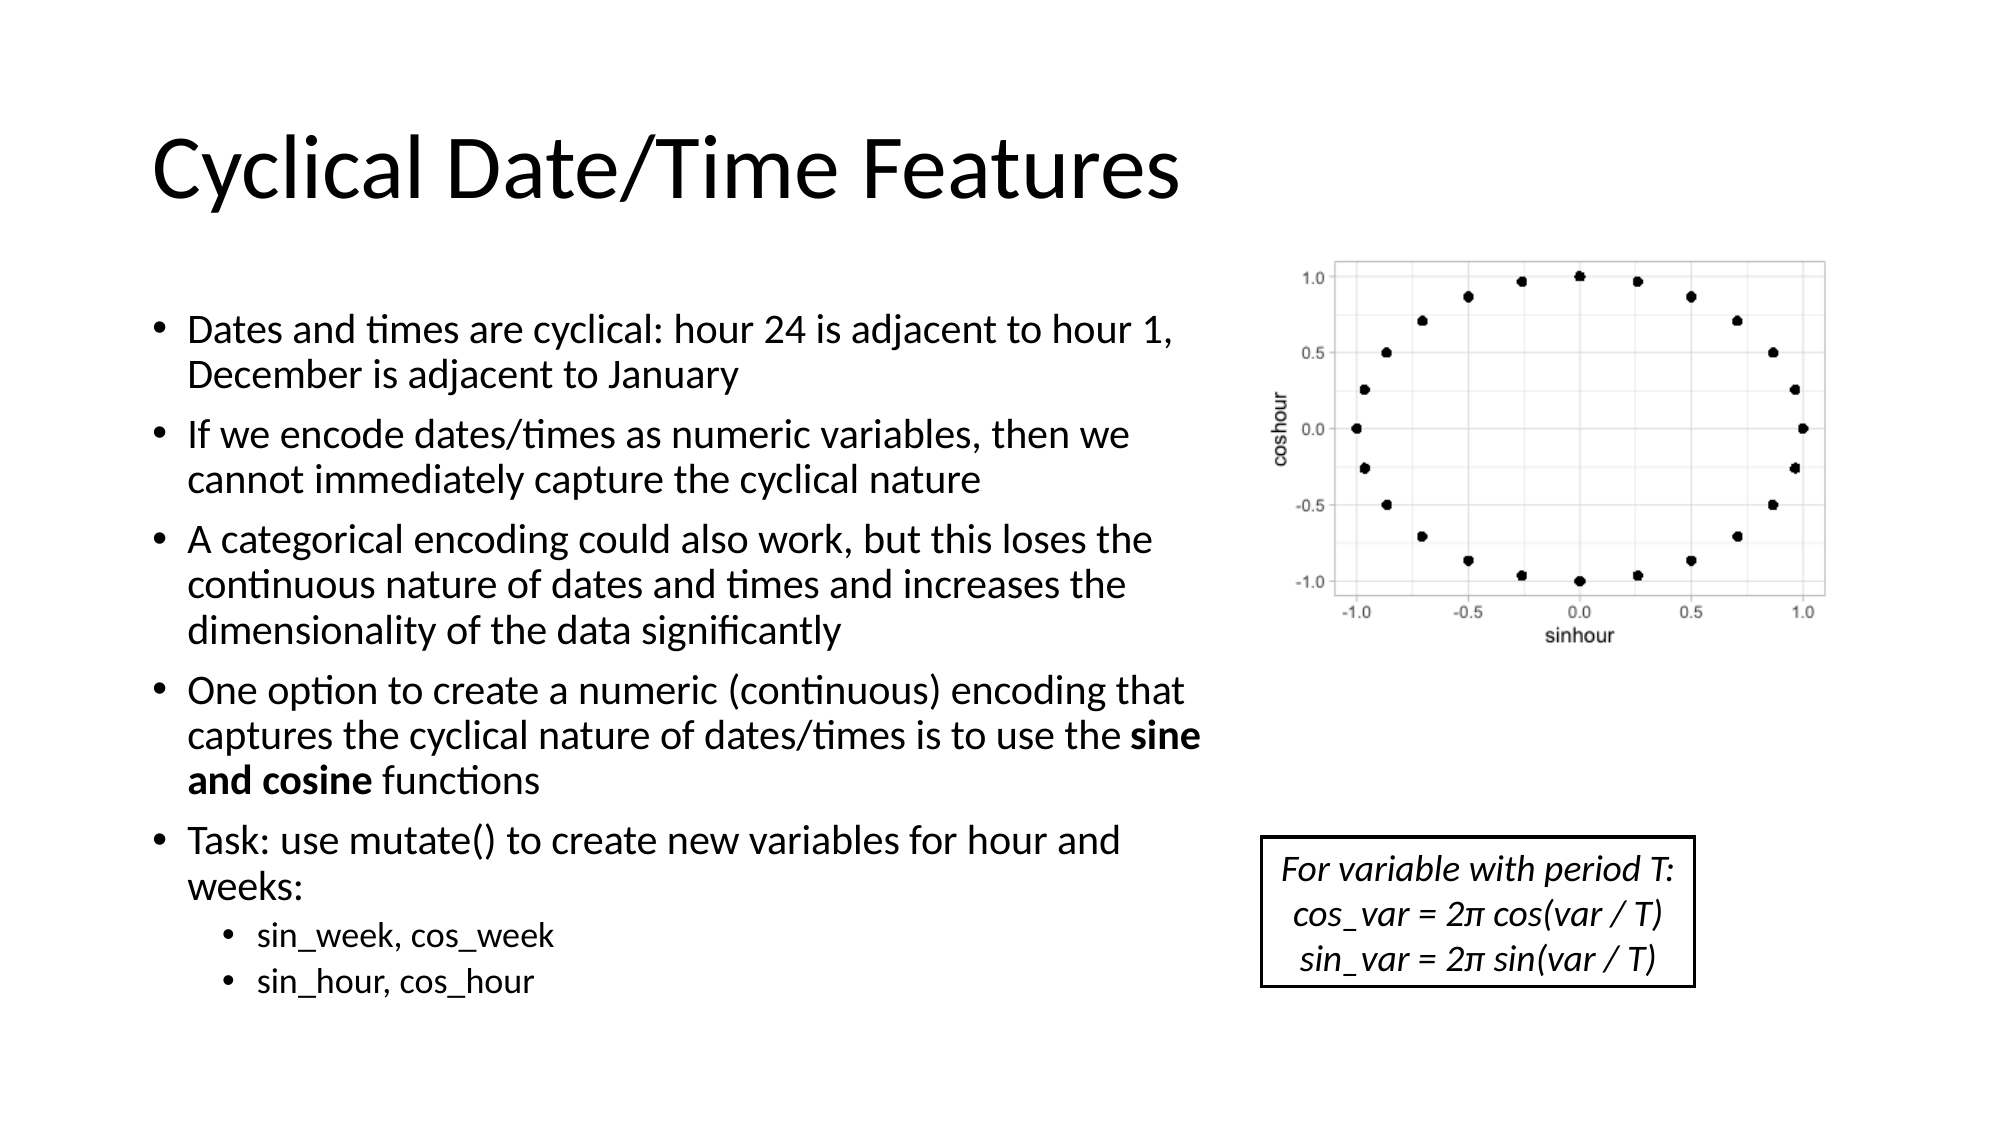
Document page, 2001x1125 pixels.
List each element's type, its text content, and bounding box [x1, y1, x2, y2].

text_box For variable with period T: cos_var = 2π cos(var / T) sin_var = 2π sin(var / T) [1261, 836, 1696, 988]
title Cyclical Date/Time Features [137, 59, 1863, 278]
list Dates and times are cyclical: hour 24 is adjacent to hour 1, December is adjacent to January If we encode dates/times as numeric variables, then we cannot immediately capture the cyclical nature A categorical encoding could also work, but this loses the continuous nature of dates and times and increases the dimensionality of the data significantly One option to create a numeric (continuous) encoding that captures the cyclical nature of dates/times is to use the sine and cosine functions Task: use mutate() to create new variables for hour and weeks: sin_week, cos_week sin_hour, cos_hour [137, 299, 1225, 1014]
picture [1261, 251, 1836, 657]
